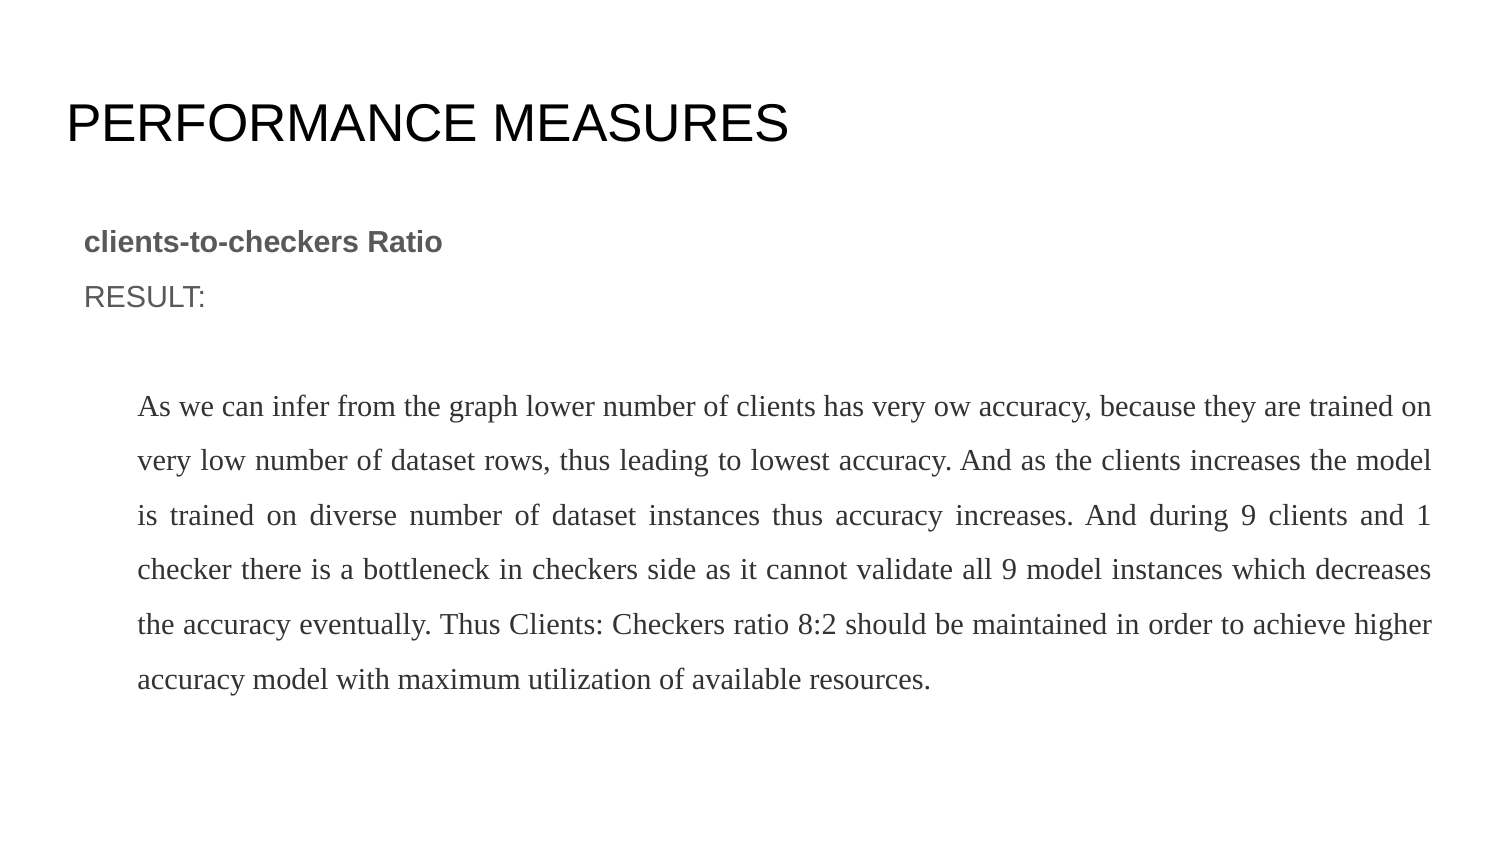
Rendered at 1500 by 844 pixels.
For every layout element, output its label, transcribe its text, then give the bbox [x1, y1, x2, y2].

title PERFORMANCE MEASURES [51, 72, 1449, 167]
list clients-to-checkers Ratio RESULT: As we can infer from the graph lower number of clients has very ow accuracy, because they are trained on very low number of dataset rows, thus leading to lowest accuracy. And as the clients increases the model is trained on diverse number of dataset instances thus accuracy increases. And during 9 clients and 1 checker there is a bottleneck in checkers side as it cannot validate all 9 model instances which decreases the accuracy eventually. Thus Clients: Checkers ratio 8:2 should be maintained in order to achieve higher accuracy model with maximum utilization of available resources. [51, 189, 1449, 750]
